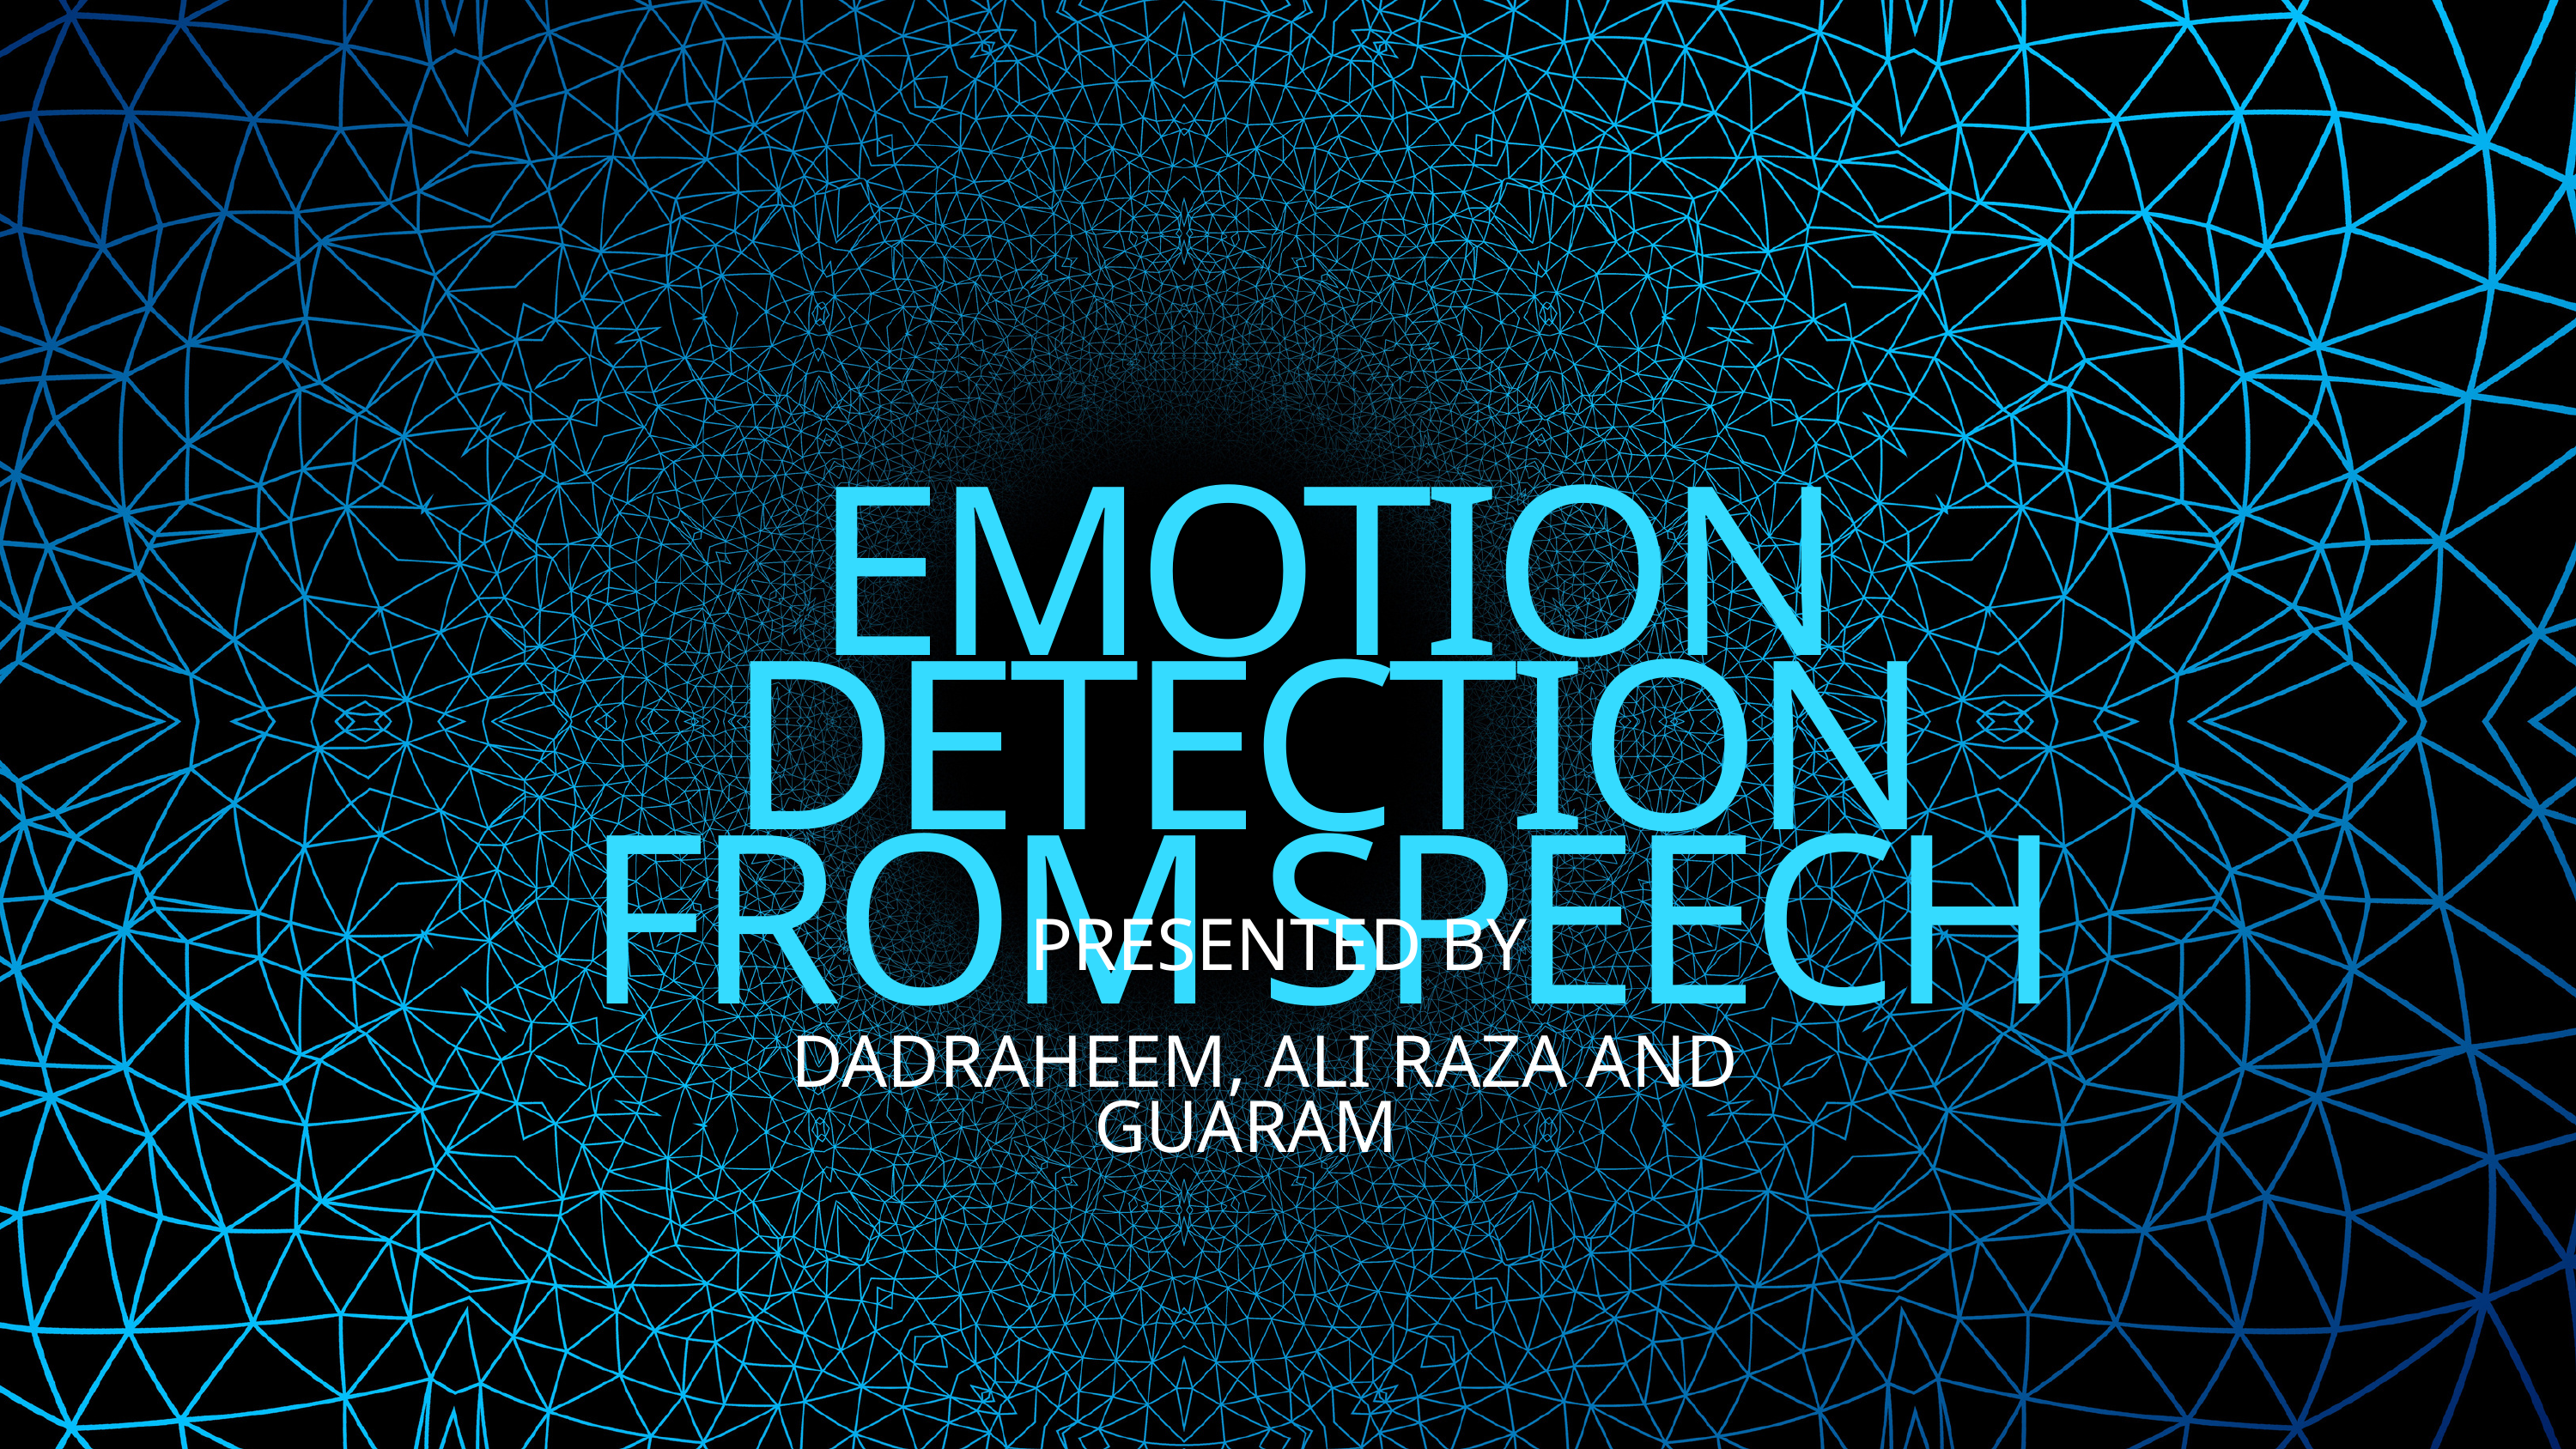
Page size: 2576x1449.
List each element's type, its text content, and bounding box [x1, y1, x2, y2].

text_box DADRAHEEM, ALI RAZA AND GUARAM [698, 1036, 1813, 1167]
text_box PRESENTED BY [731, 919, 1845, 985]
text_box [0, 0, 2576, 1449]
text_box EMOTION DETECTION FROM SPEECH [464, 529, 2183, 1052]
